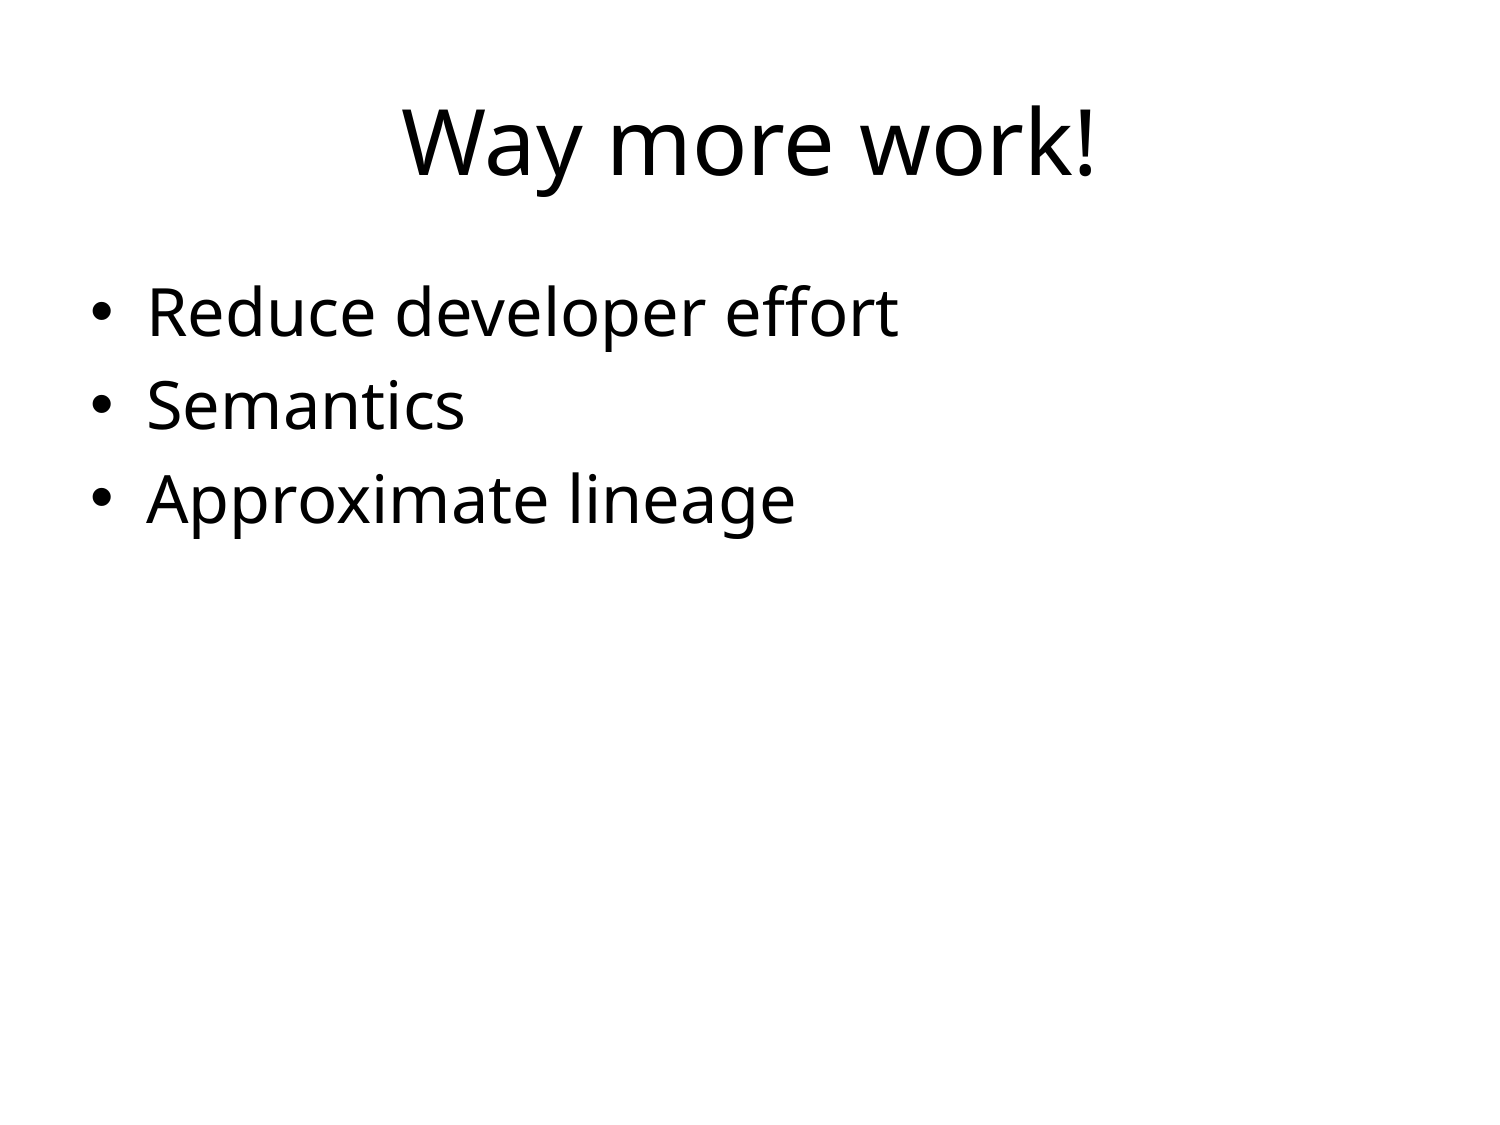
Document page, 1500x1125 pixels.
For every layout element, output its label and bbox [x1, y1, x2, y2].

title [75, 45, 1425, 233]
list [75, 262, 1425, 1005]
